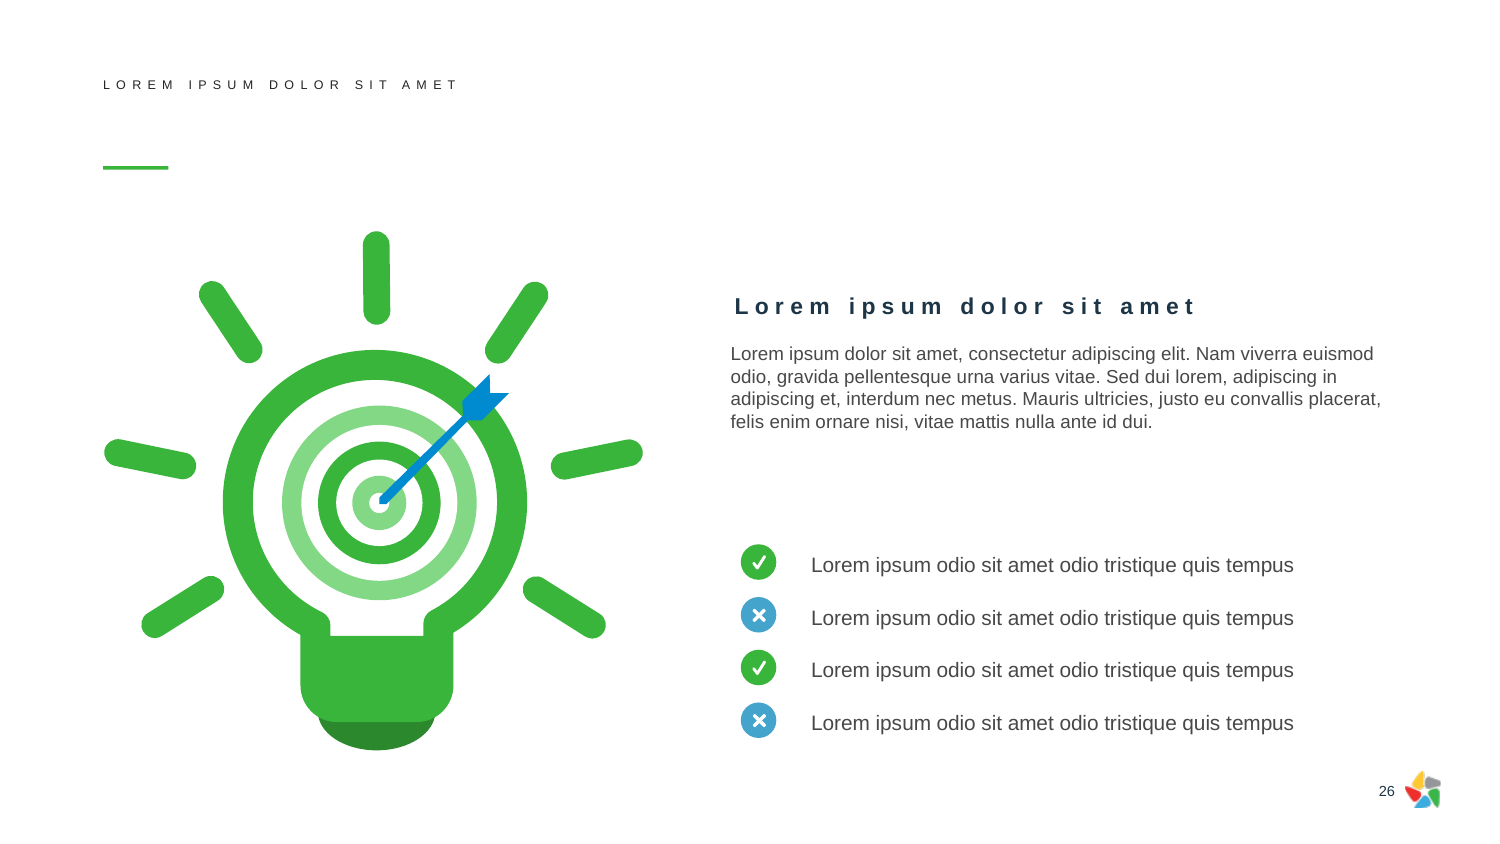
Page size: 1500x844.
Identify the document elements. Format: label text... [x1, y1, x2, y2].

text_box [740, 544, 1313, 743]
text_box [103, 231, 645, 751]
text_box LOREM IPSUM DOLOR SIT AMET [103, 77, 1179, 93]
text_box Lorem ipsum dolor sit amet, consectetur adipiscing elit. Nam viverra euismod odio, gravida pellentesque urna varius vitae. Sed dui lorem, adipiscing in adipiscing et, interdum nec metus. Mauris ultricies, justo eu convallis placerat, felis enim ornare nisi, vitae mattis nulla ante id dui. [730, 341, 1397, 432]
text_box Lorem ipsum dolor sit amet [734, 291, 1194, 320]
